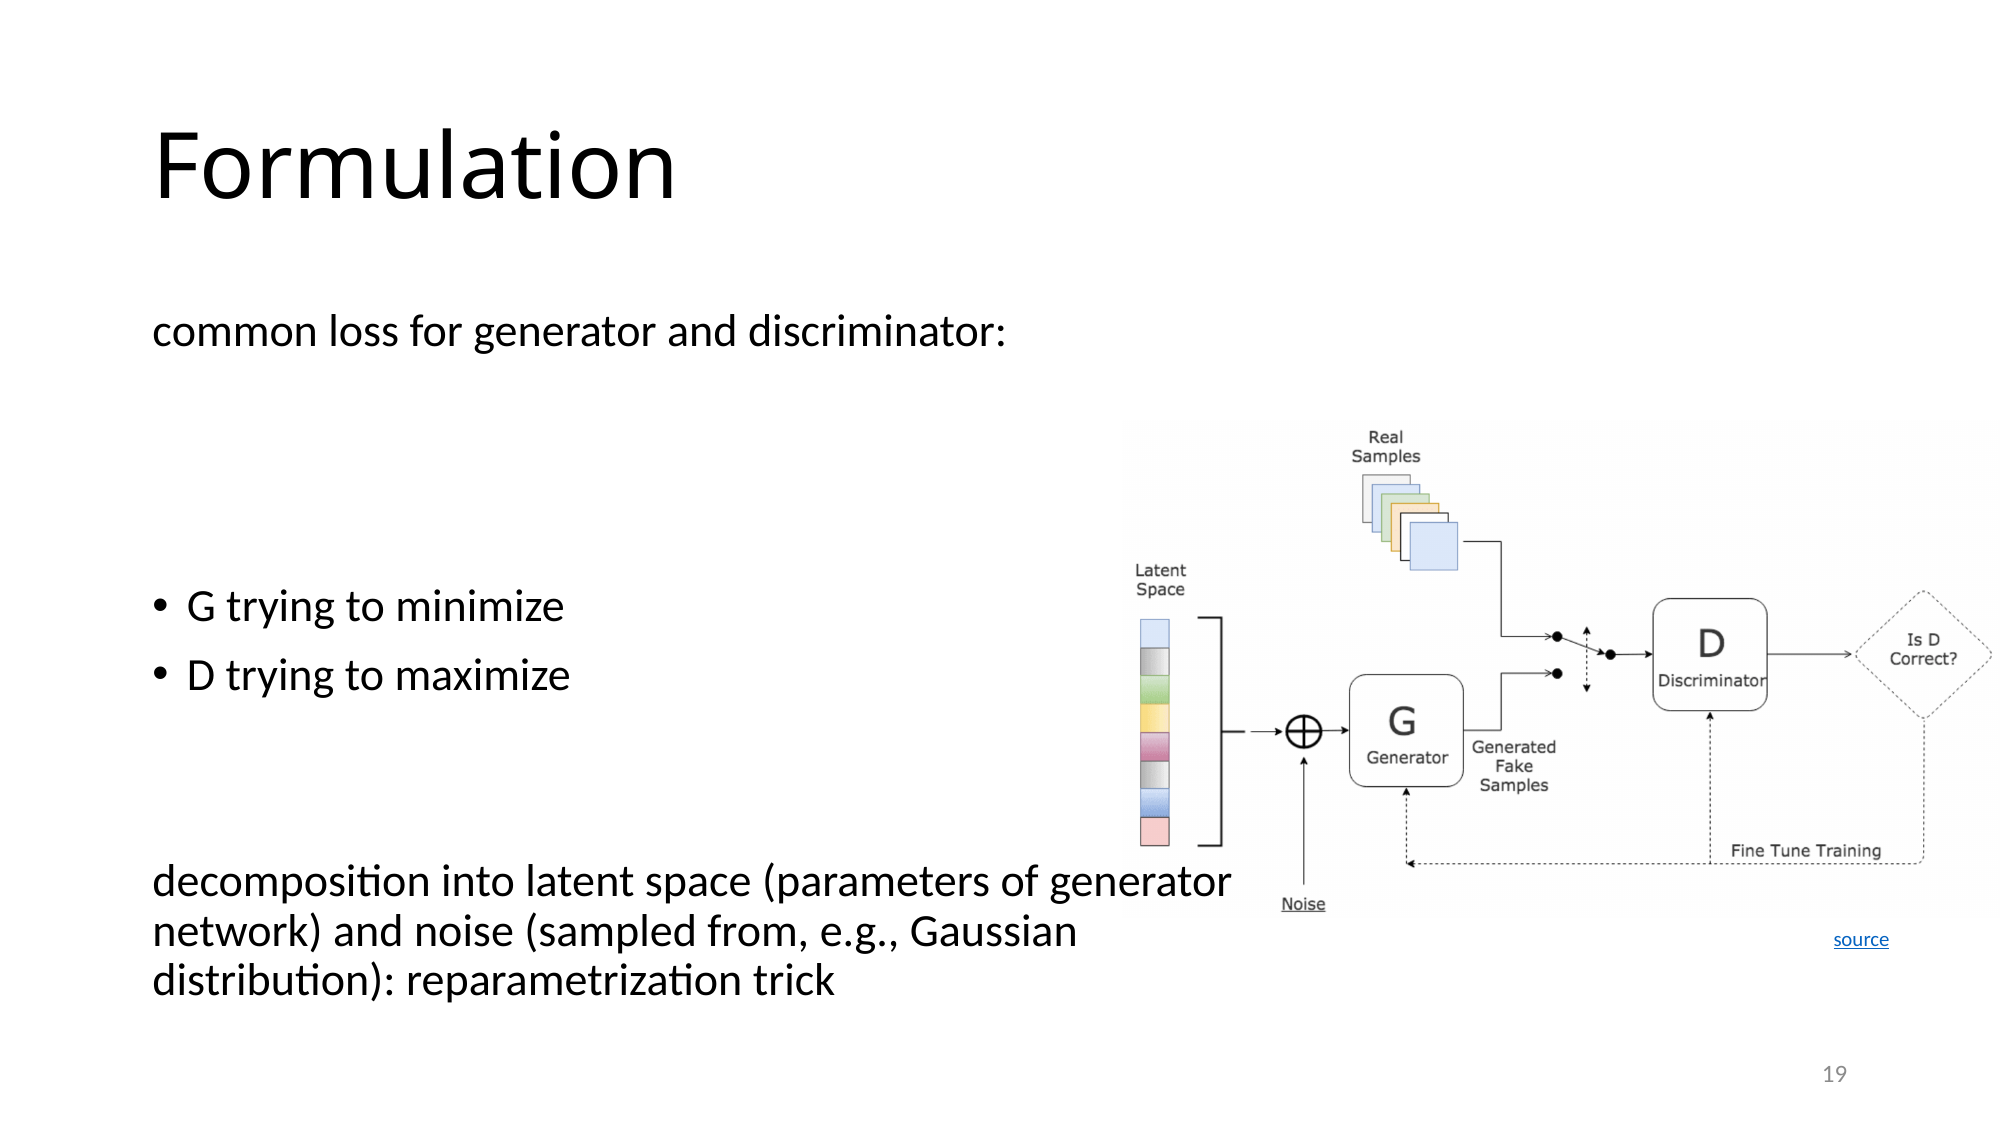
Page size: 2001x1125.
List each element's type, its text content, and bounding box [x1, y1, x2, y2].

slide_number 19 [1412, 1042, 1863, 1103]
title Formulation [137, 59, 1863, 278]
text_box source [1818, 918, 1907, 958]
picture [1122, 420, 2000, 918]
